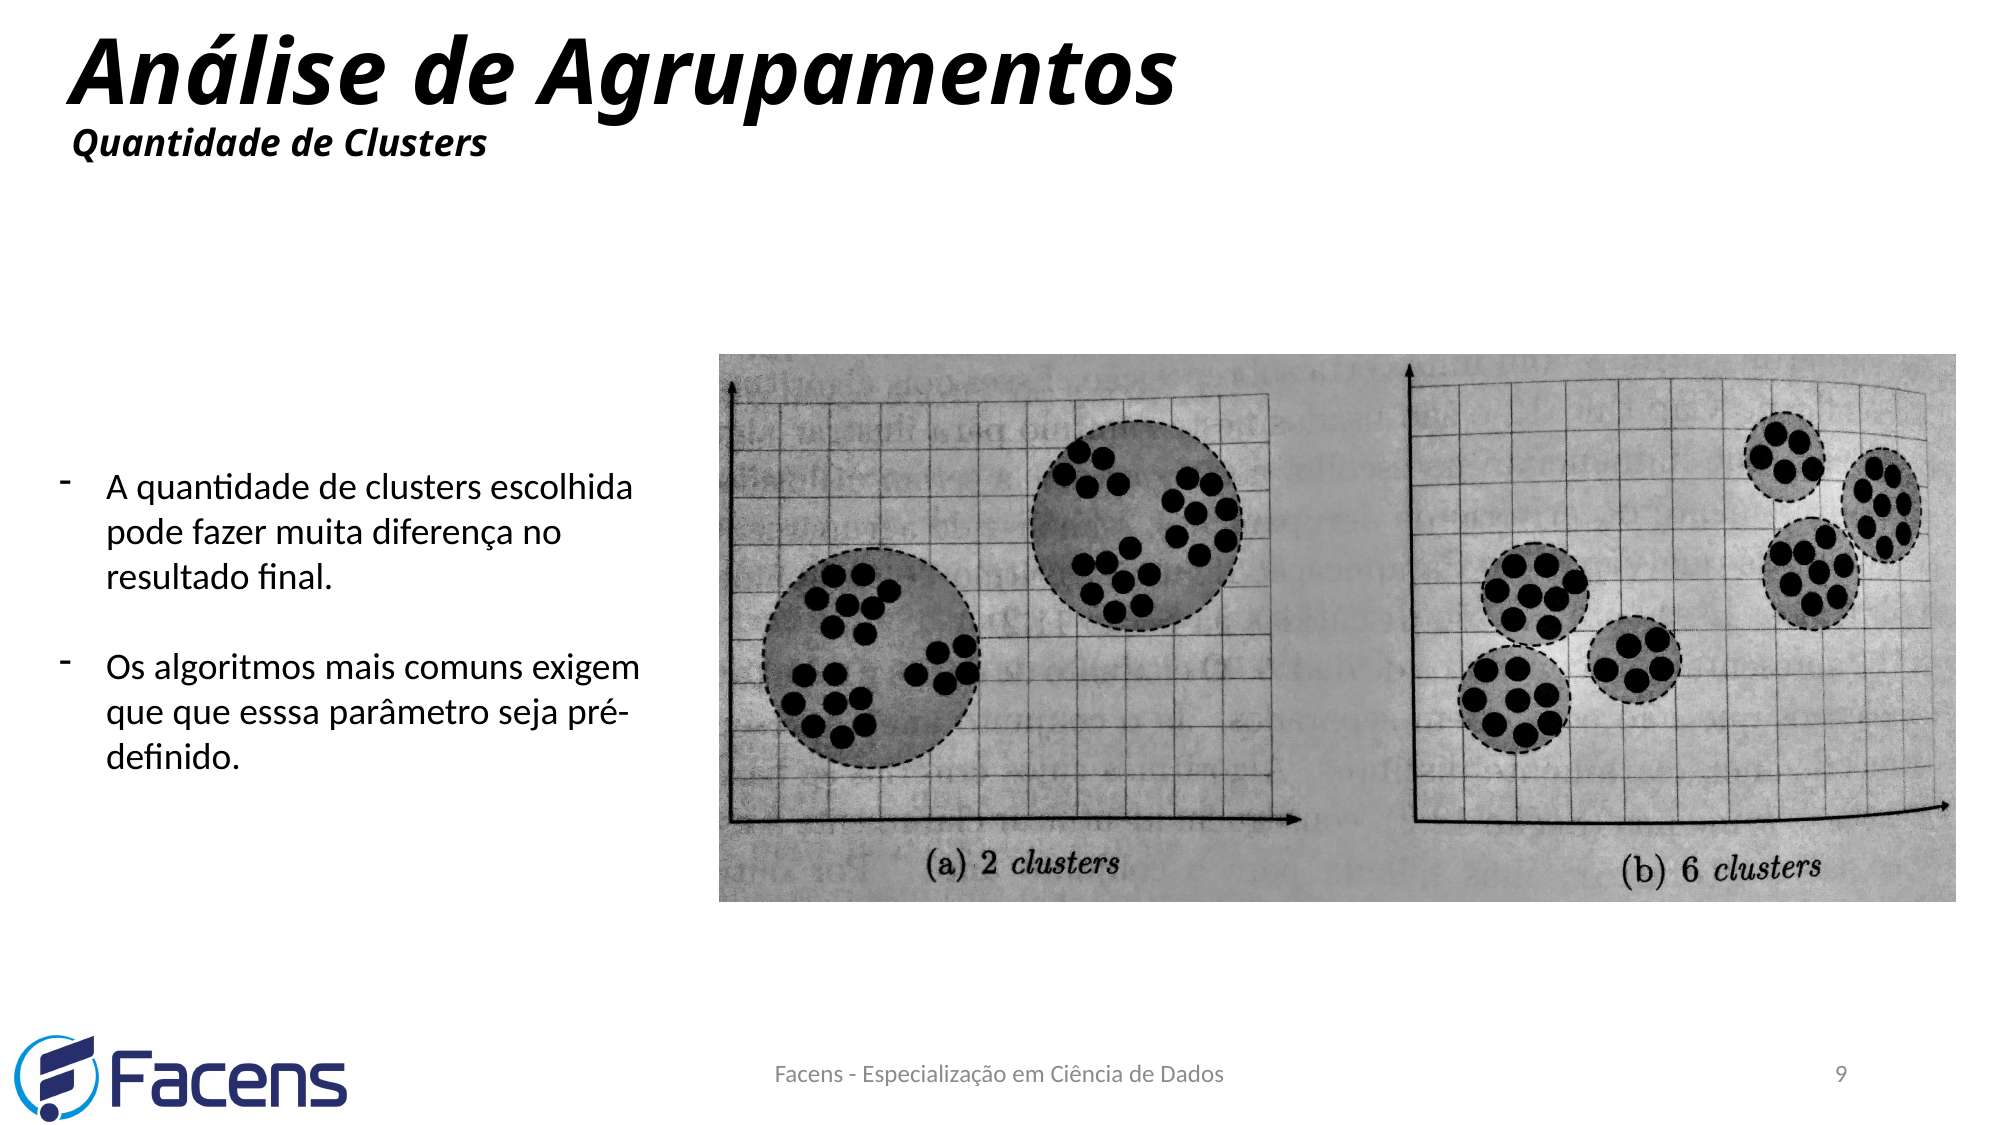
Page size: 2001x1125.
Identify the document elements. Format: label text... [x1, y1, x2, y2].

footer Facens - Especialização em Ciência de Dados [662, 1042, 1338, 1103]
picture [14, 1035, 347, 1122]
text_box A quantidade de clusters escolhida pode fazer muita diferença no resultado final. Os algoritmos mais comuns exigem que que esssa parâmetro seja pré-definido. [44, 454, 685, 920]
slide_number 9 [1412, 1042, 1863, 1103]
picture [14, 1035, 48, 1069]
picture [719, 354, 1956, 902]
text_box Análise de Agrupamentos Quantidade de Clusters [56, 0, 1782, 204]
